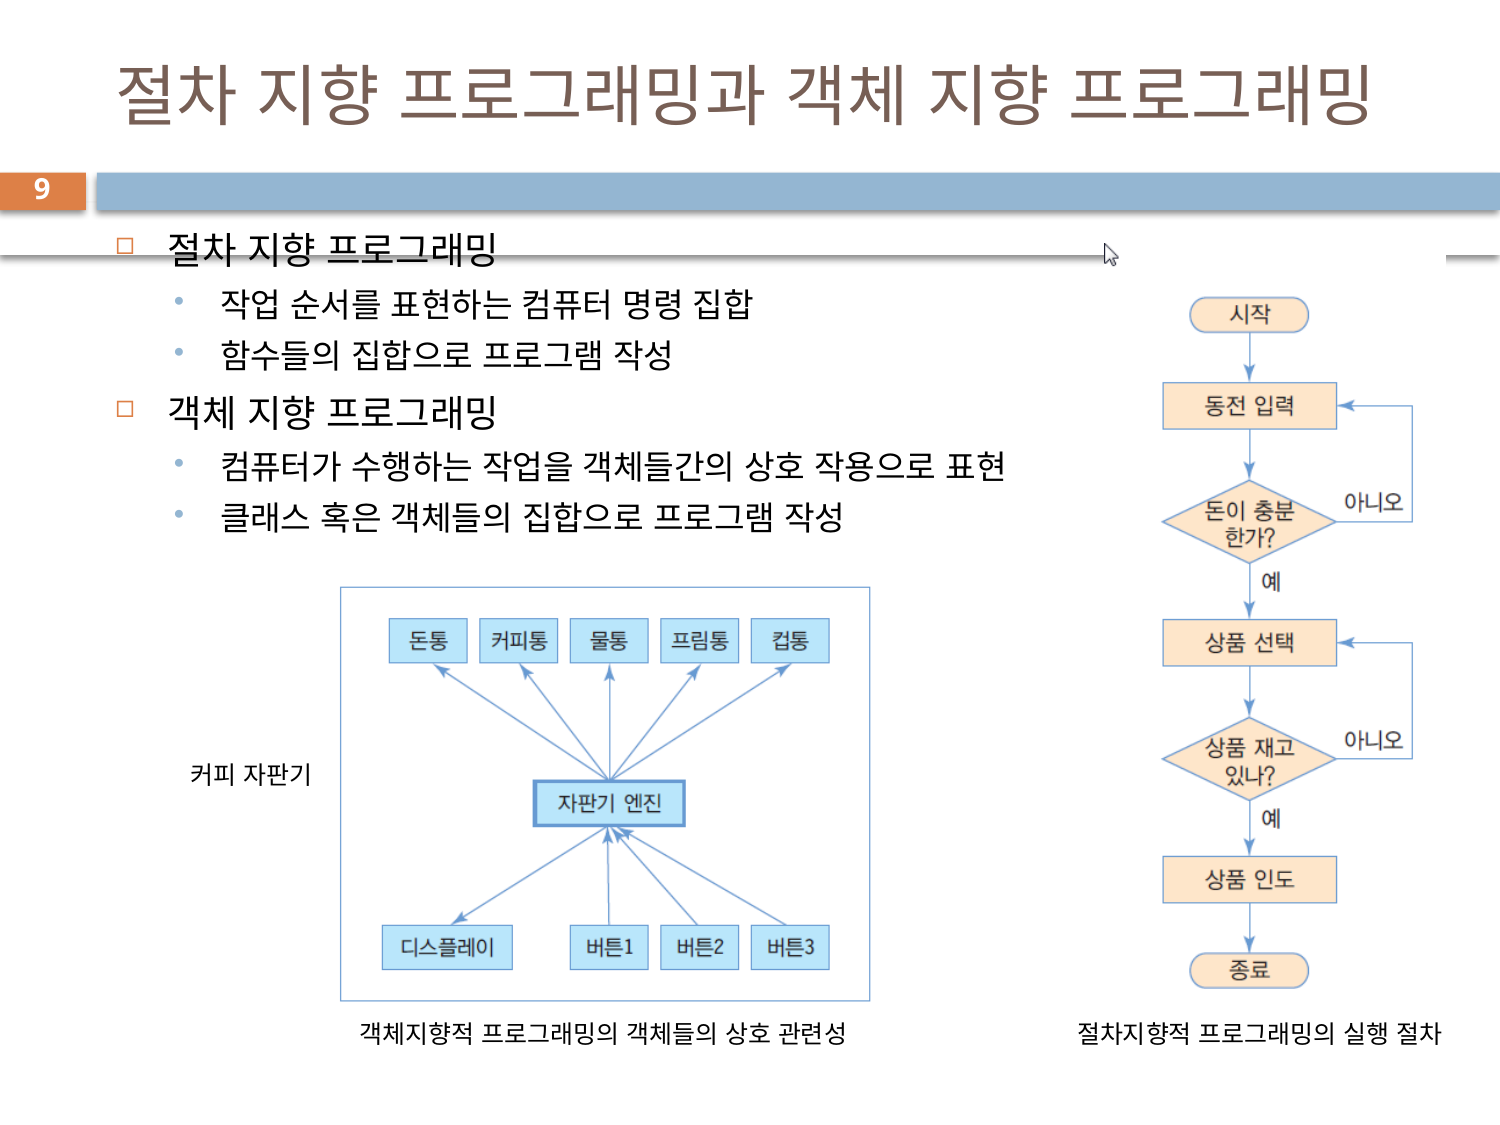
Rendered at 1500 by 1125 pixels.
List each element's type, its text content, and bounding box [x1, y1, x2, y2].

text_box 절차지향적 프로그래밍의 실행 절차 [1062, 1011, 1459, 1057]
text_box 객체지향적 프로그래밍의 객체들의 상호 관련성 [344, 1021, 863, 1057]
list 절차 지향 프로그래밍 작업 순서를 표현하는 컴퓨터 명령 집합 함수들의 집합으로 프로그램 작성 객체 지향 프로그래밍 컴퓨터가 수행하는 작업을 객체들간의 상호 작용으로 표현 클래스 혹은 객체들의 집합으로 프로그램 작성 [100, 219, 1438, 1047]
picture [1104, 243, 1447, 1000]
slide_number 9 [0, 170, 87, 211]
text_box 커피 자판기 [175, 752, 326, 798]
title 절차 지향 프로그래밍과 객체 지향 프로그래밍 [100, 37, 1438, 149]
picture [332, 574, 876, 1012]
